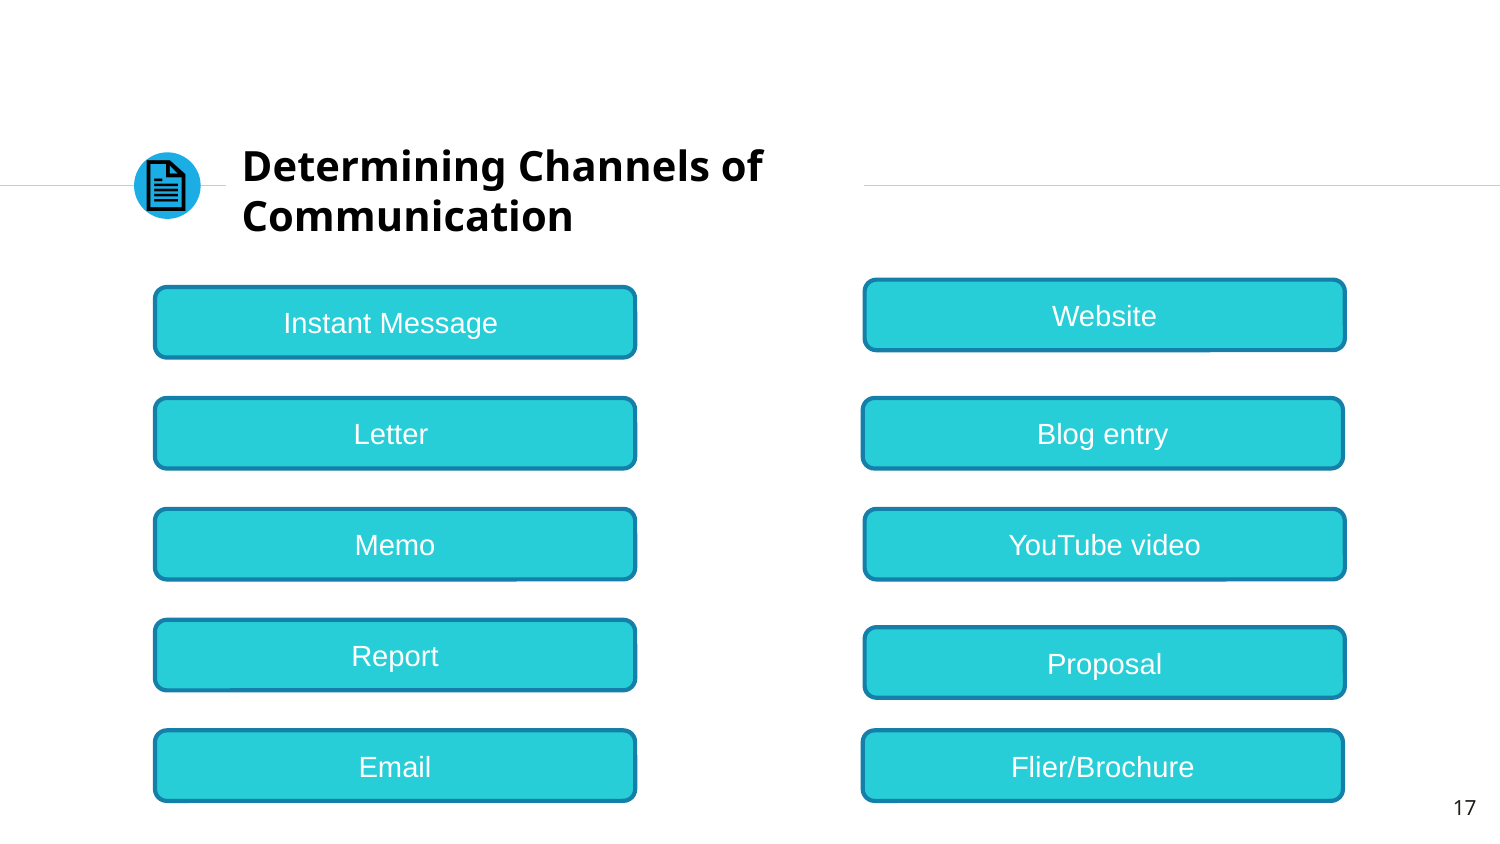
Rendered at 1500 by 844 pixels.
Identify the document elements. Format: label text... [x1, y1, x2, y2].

text_box YouTube video [862, 506, 1347, 582]
text_box Flier/Brochure [860, 728, 1346, 804]
text_box Report [152, 617, 638, 693]
title Determining Channels of Communication [226, 146, 863, 232]
slide_number 17 [1401, 779, 1492, 844]
text_box Website [862, 277, 1347, 353]
text_box Proposal [862, 625, 1347, 700]
text_box Email [152, 728, 638, 804]
text_box Letter [152, 395, 638, 471]
text_box Blog entry [860, 395, 1346, 471]
picture [135, 155, 196, 216]
text_box Instant Message [152, 284, 638, 360]
text_box Memo [152, 506, 638, 582]
